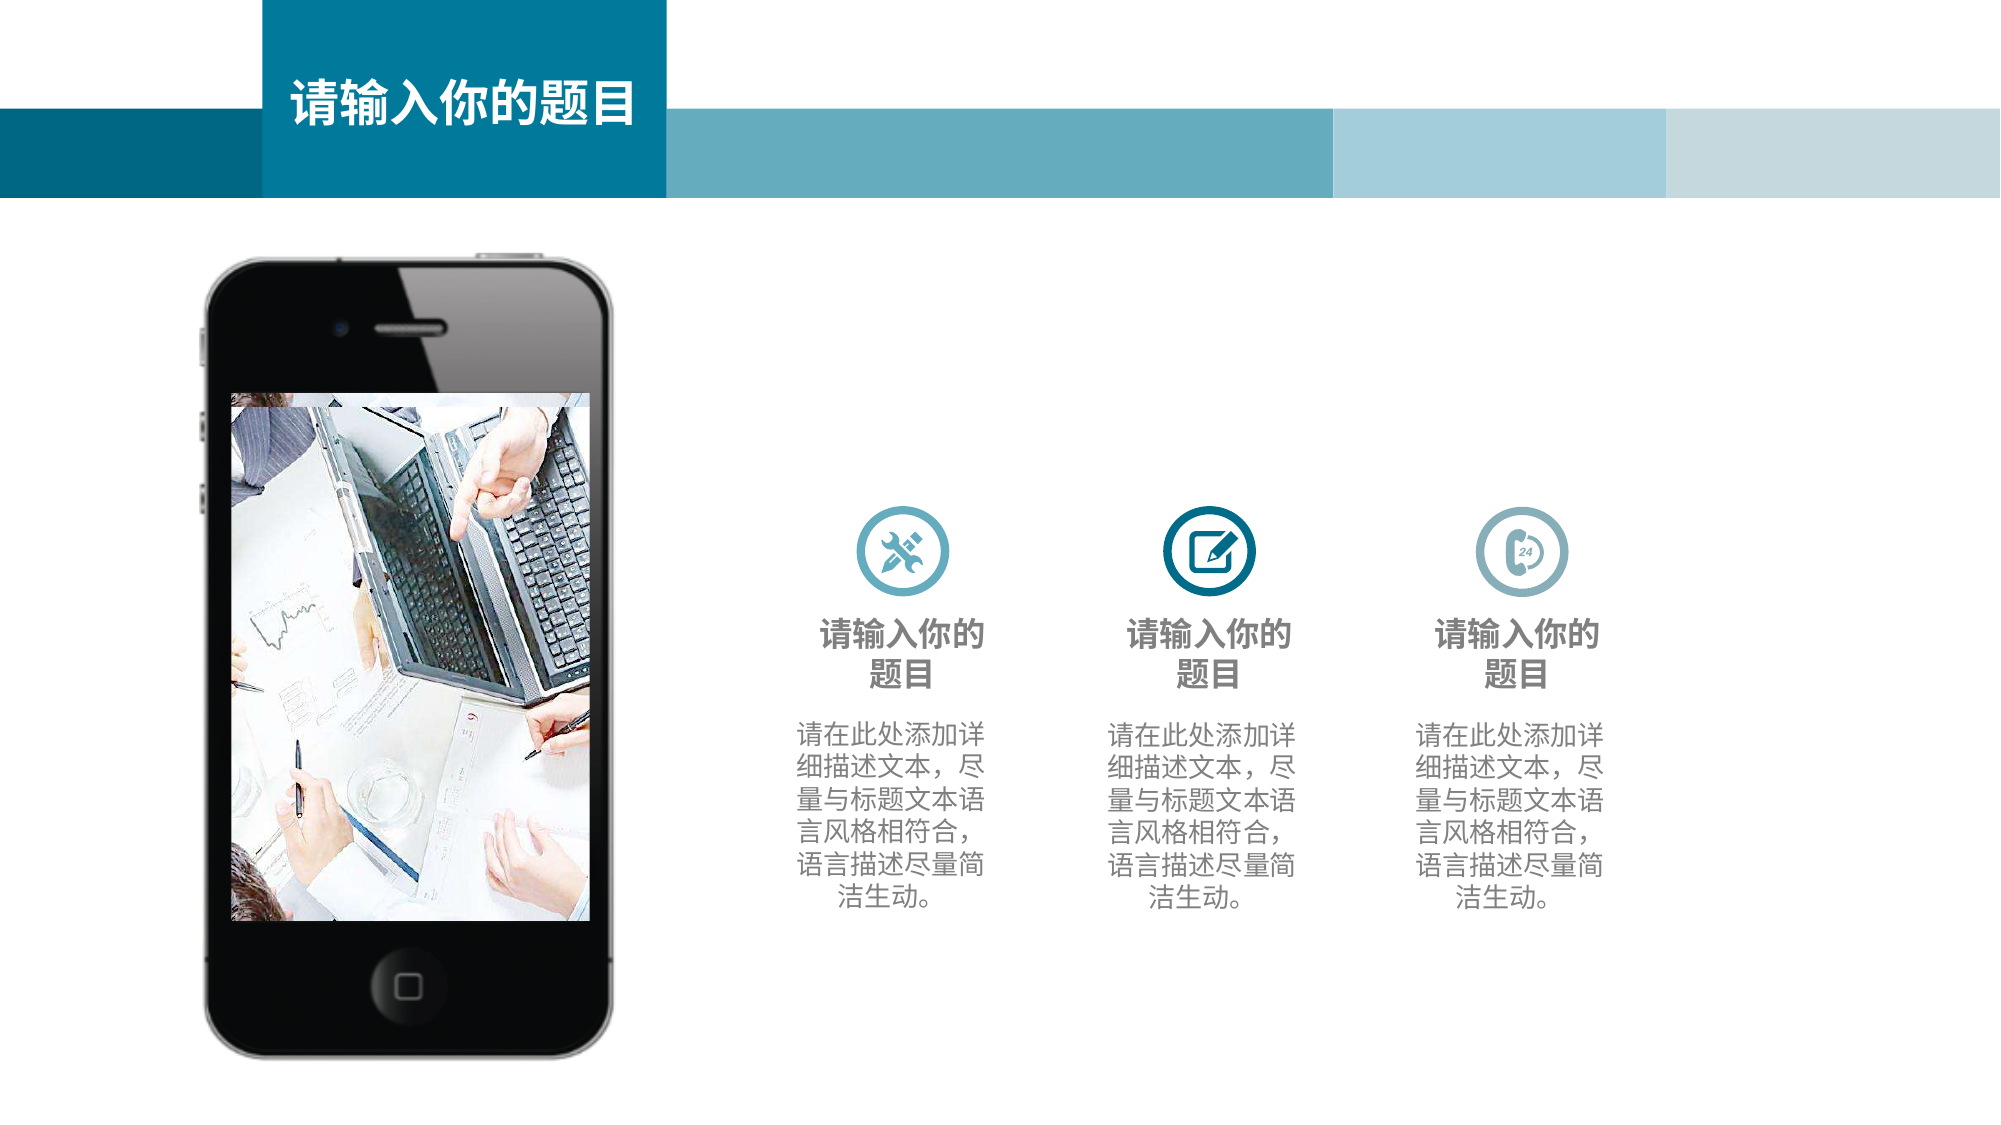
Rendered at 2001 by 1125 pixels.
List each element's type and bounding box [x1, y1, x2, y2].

text_box [772, 605, 1015, 922]
text_box [1083, 605, 1322, 923]
text_box [856, 506, 950, 597]
text_box [1163, 506, 1256, 597]
text_box [1475, 506, 1569, 597]
text_box [1394, 605, 1631, 923]
text_box [187, 250, 634, 1063]
